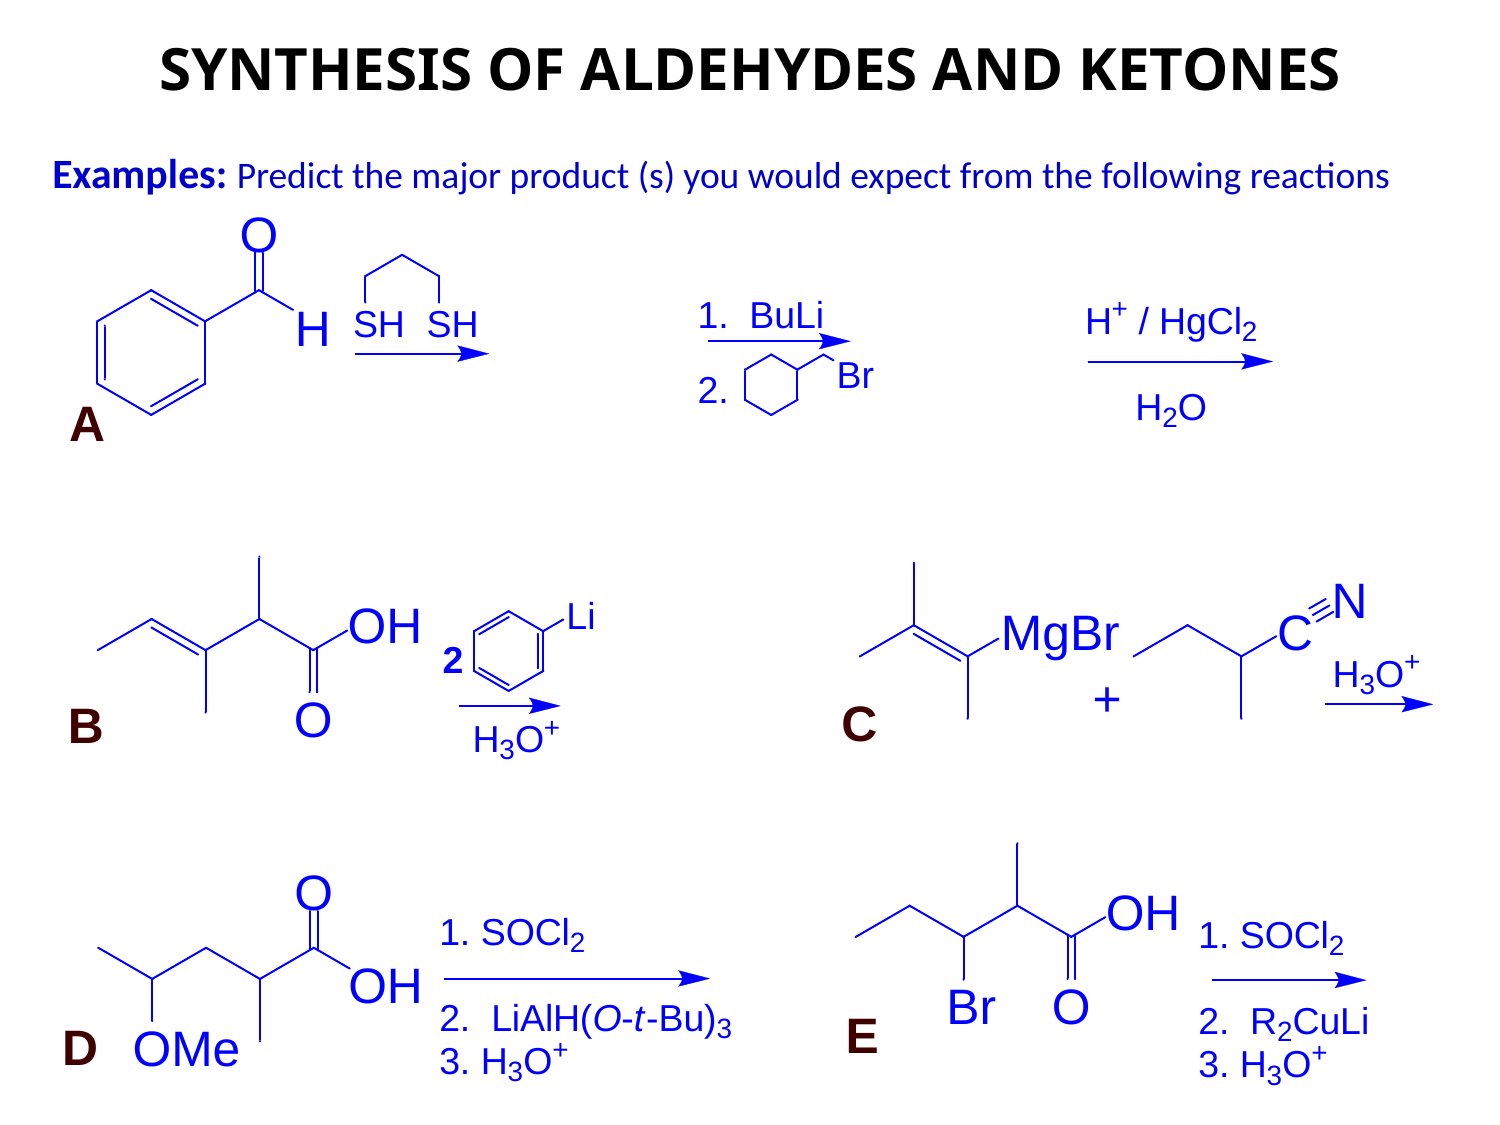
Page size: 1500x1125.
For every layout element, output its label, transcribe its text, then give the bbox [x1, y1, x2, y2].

text_box SYNTHESIS OF ALDEHYDES AND KETONES Examples: Predict the major product (s) you would expect from the following reactions [37, 24, 1463, 205]
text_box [57, 206, 1443, 1088]
